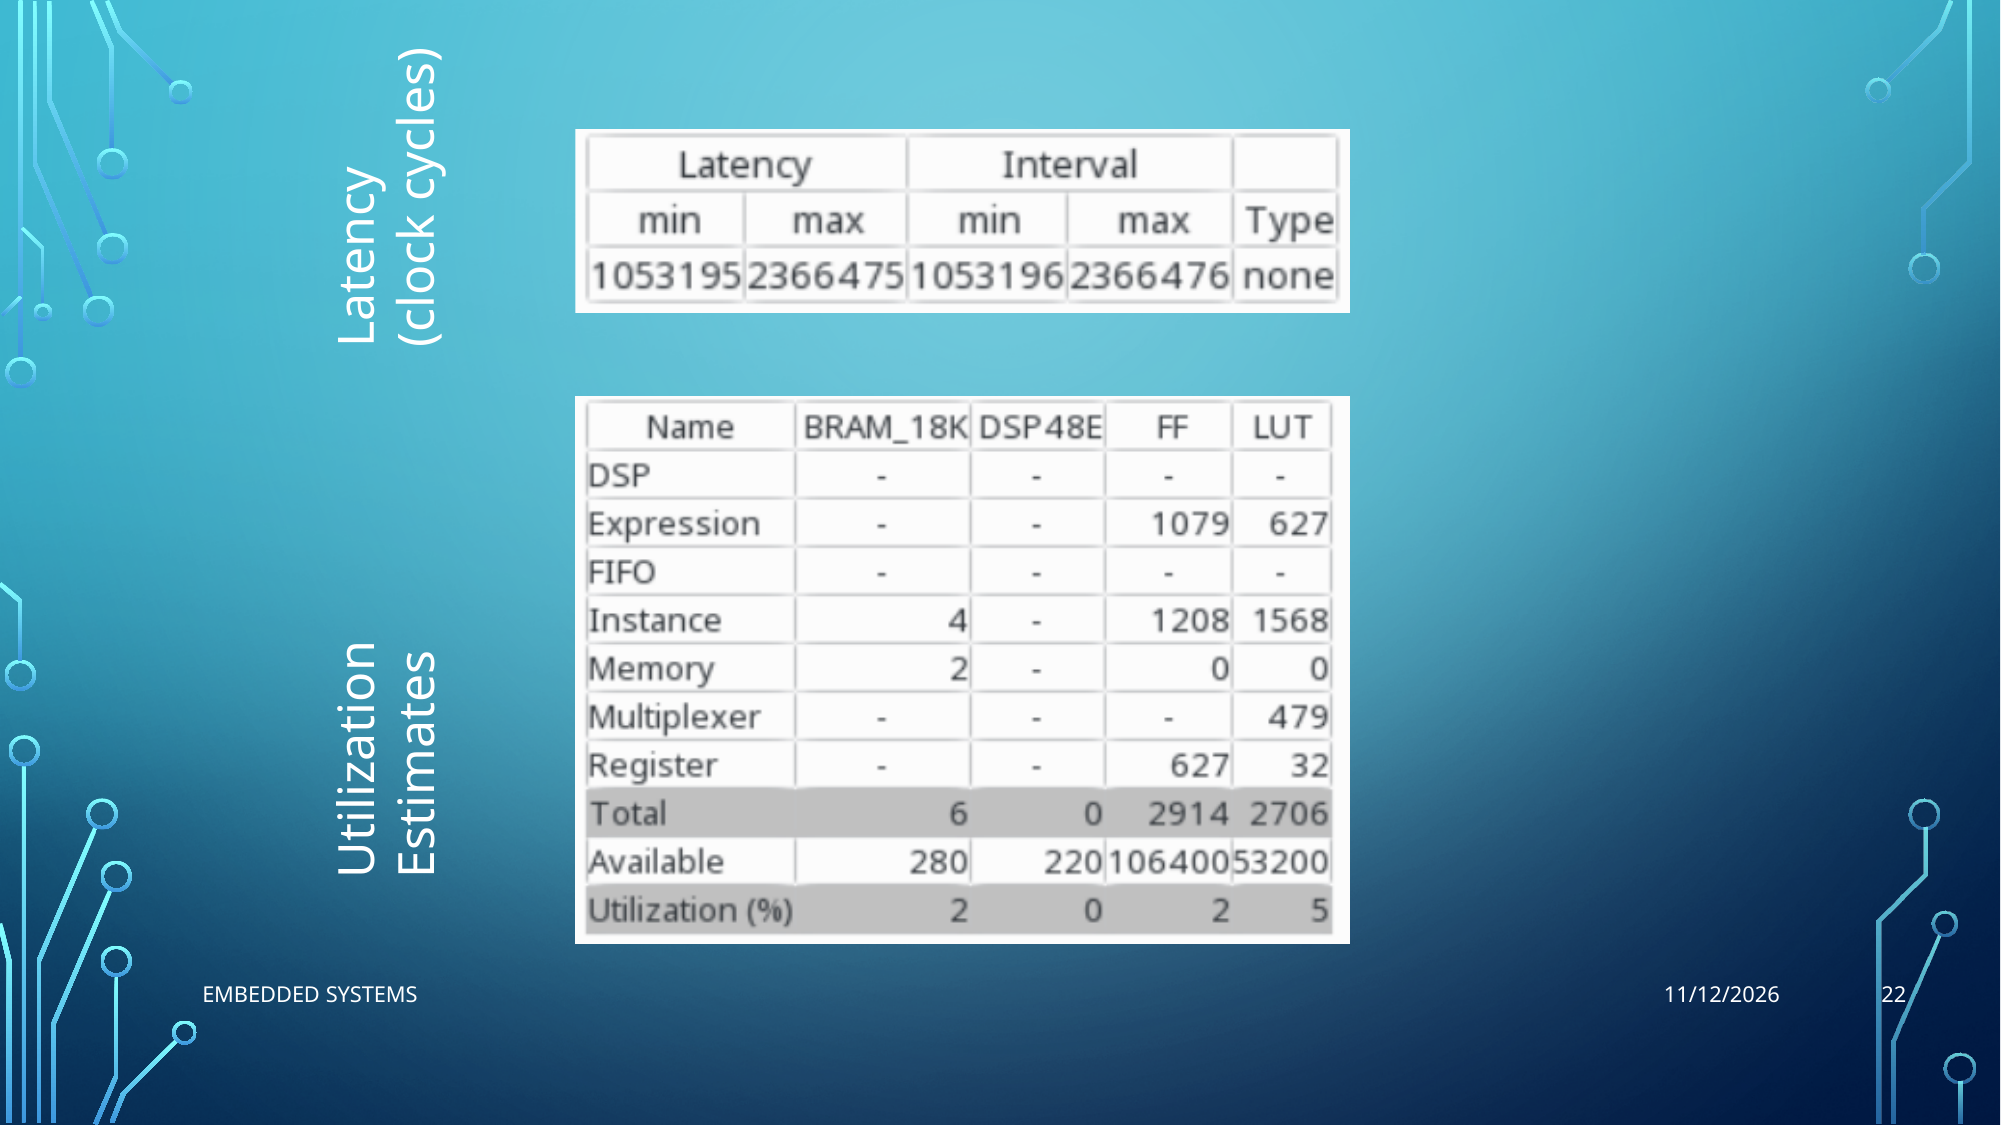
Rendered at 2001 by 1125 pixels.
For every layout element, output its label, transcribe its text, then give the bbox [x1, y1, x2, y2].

picture [574, 129, 1351, 313]
footer EMBEDDED SYSTEMS [187, 965, 1211, 1025]
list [574, 396, 1351, 944]
text_box Utilization Estimates [316, 434, 452, 893]
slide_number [1344, 965, 1794, 1025]
slide_number 22 [1794, 965, 1922, 1025]
text_box Latency (clock cycles) [316, 0, 452, 363]
